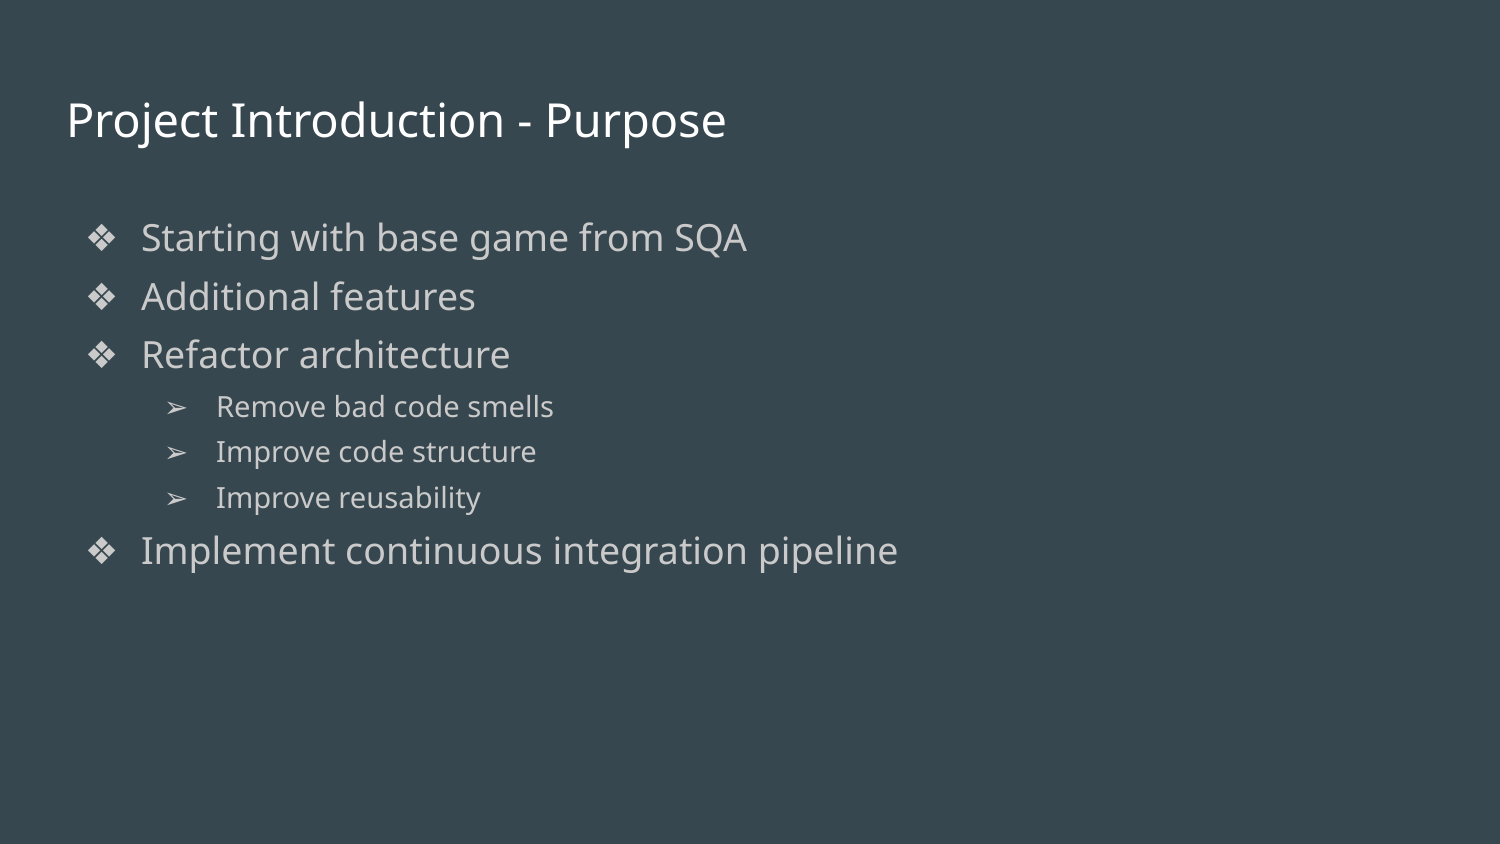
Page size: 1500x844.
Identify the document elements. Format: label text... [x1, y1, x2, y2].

list Starting with base game from SQA Additional features Refactor architecture Remove bad code smells Improve code structure Improve reusability Implement continuous integration pipeline [51, 189, 1449, 750]
title Project Introduction - Purpose [51, 72, 1449, 167]
